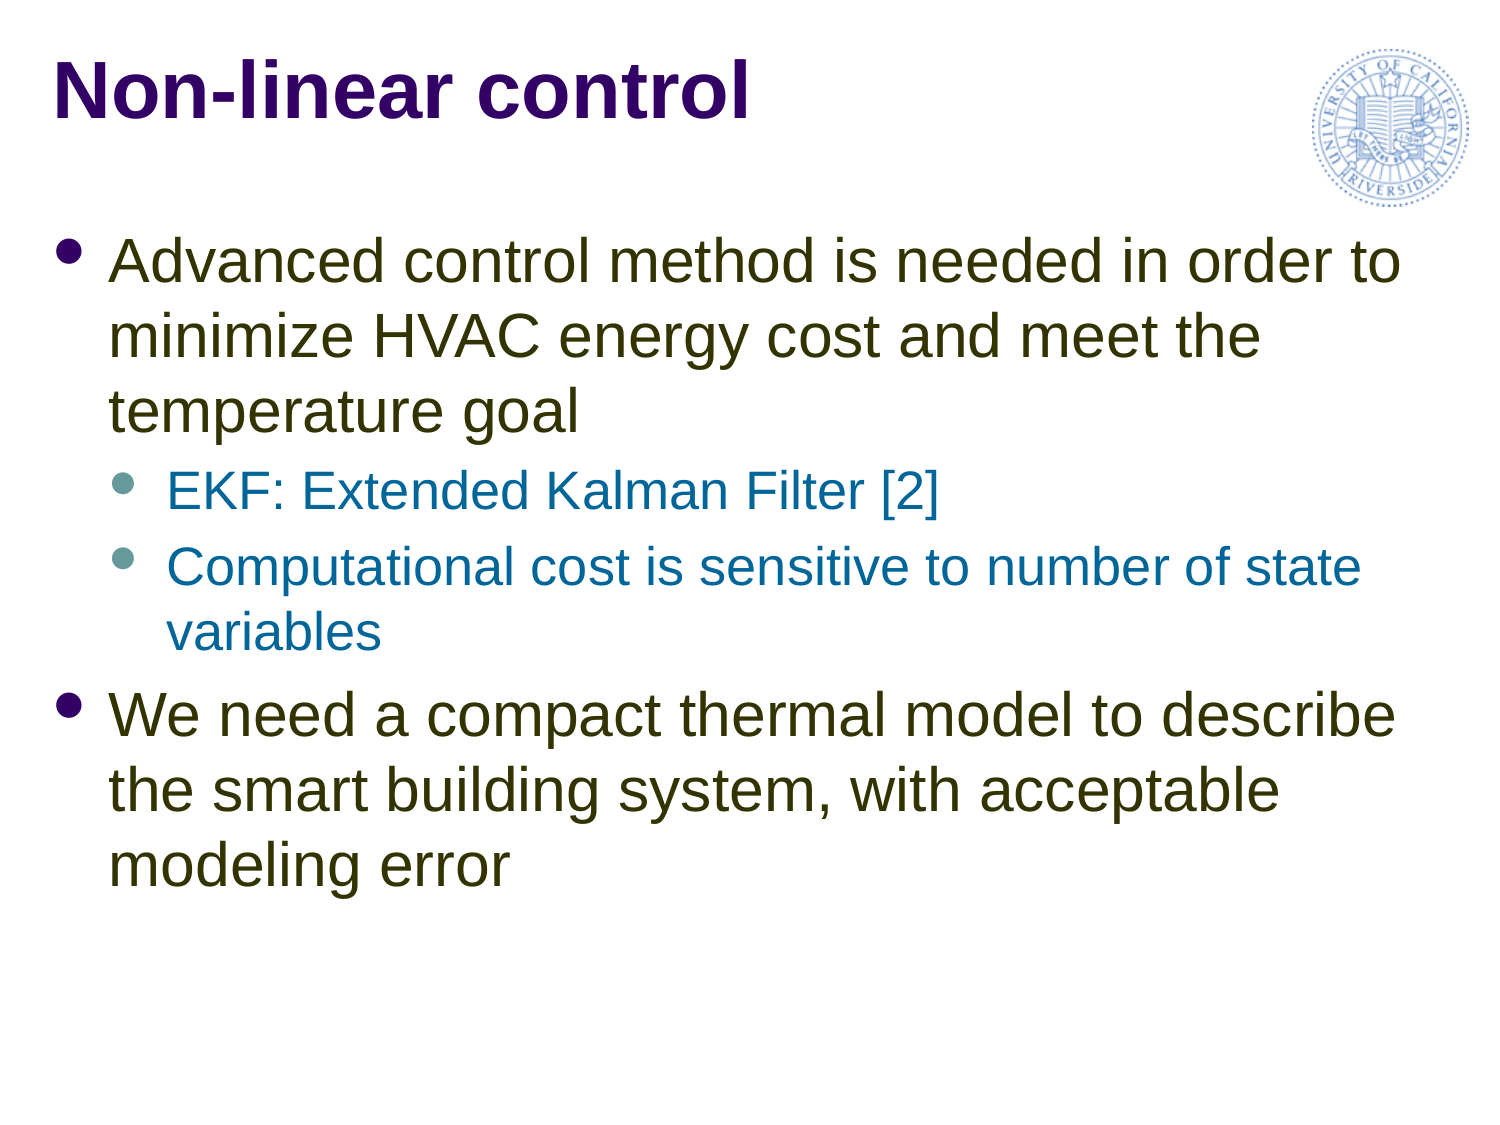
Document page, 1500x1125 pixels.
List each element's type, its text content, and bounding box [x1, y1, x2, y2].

list Advanced control method is needed in order to minimize HVAC energy cost and meet the temperature goal EKF: Extended Kalman Filter [2] Computational cost is sensitive to number of state variables We need a compact thermal model to describe the smart building system, with acceptable modeling error [37, 212, 1463, 1025]
title Non-linear control [37, 0, 1313, 143]
picture [1312, 49, 1469, 207]
